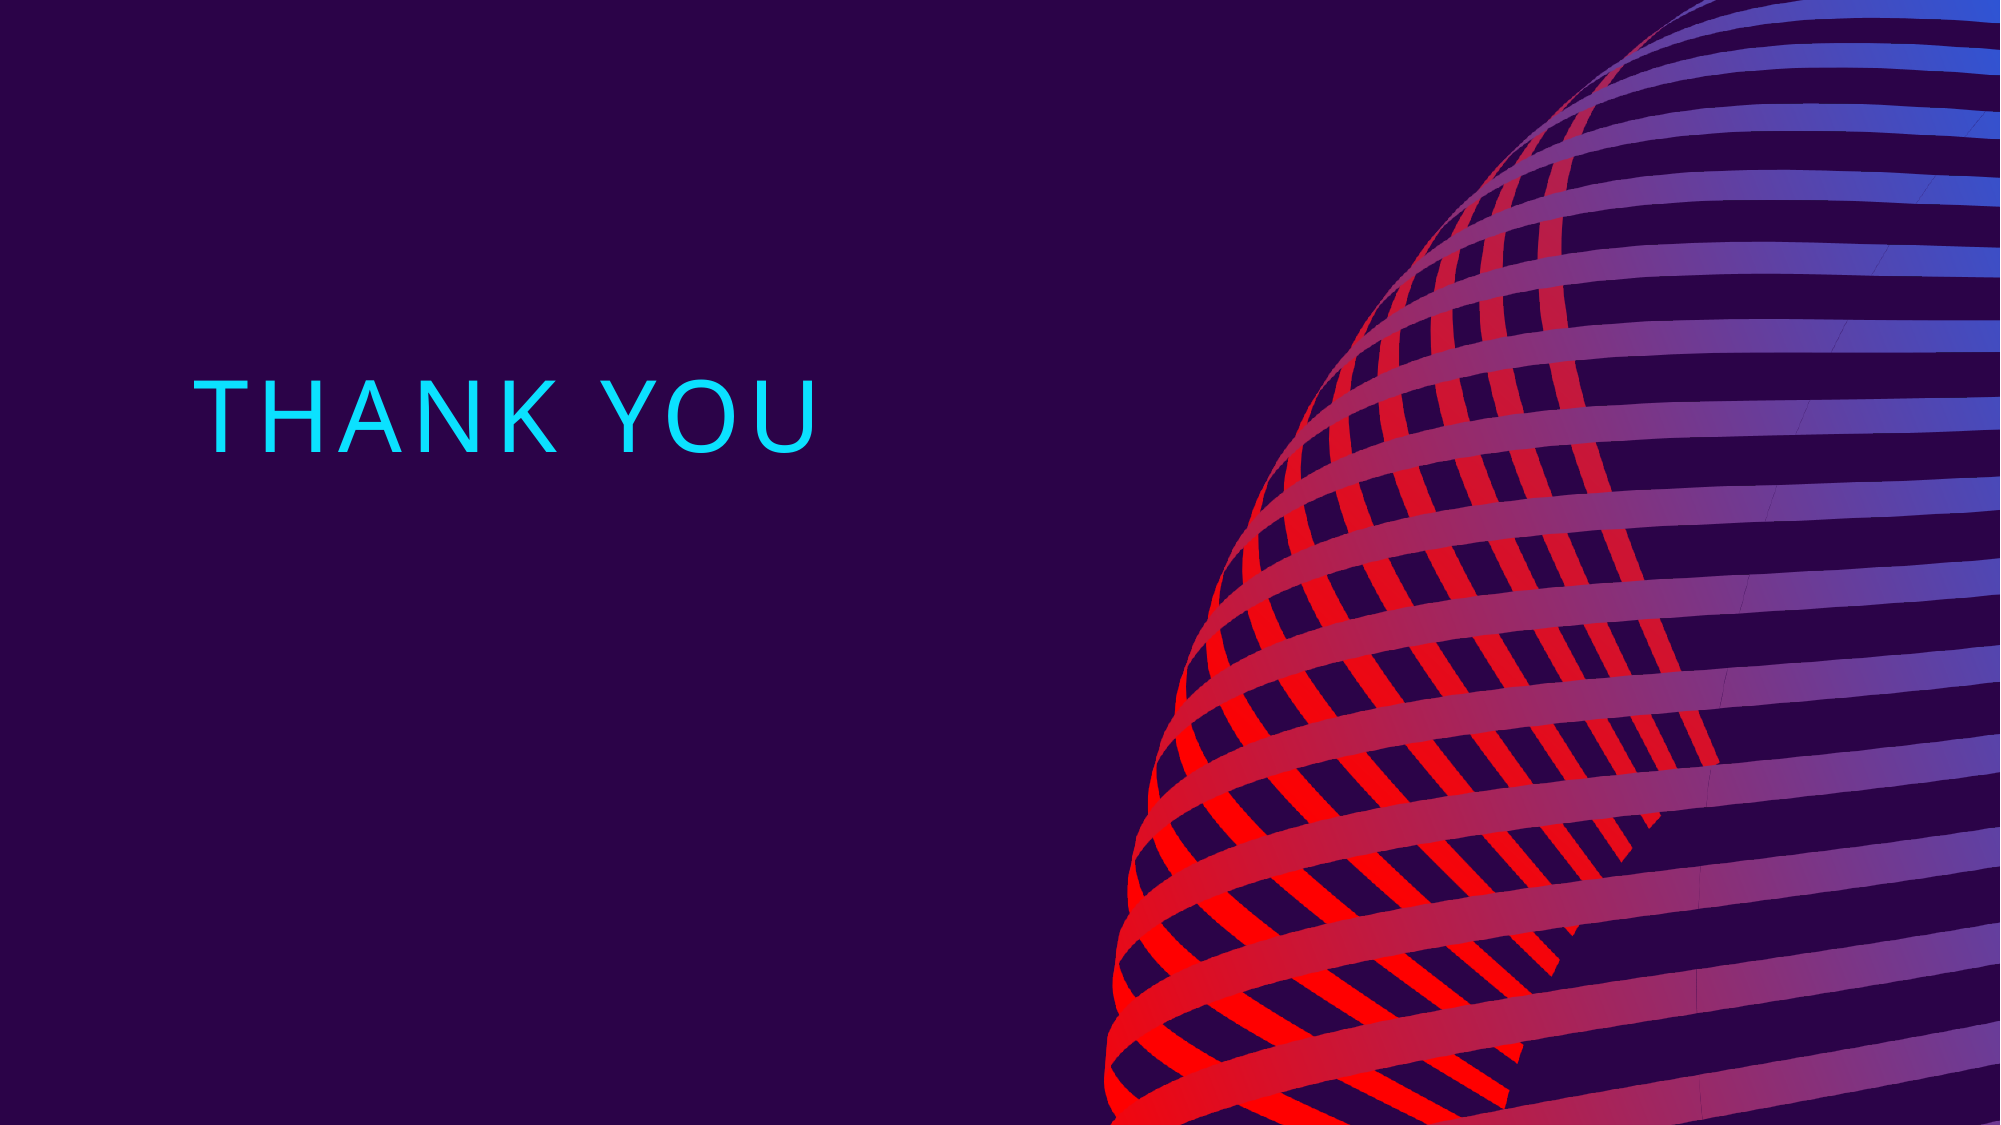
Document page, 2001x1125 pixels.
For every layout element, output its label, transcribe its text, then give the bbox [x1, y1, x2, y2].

title Thank you [115, 89, 935, 482]
picture [0, 0, 2000, 1125]
